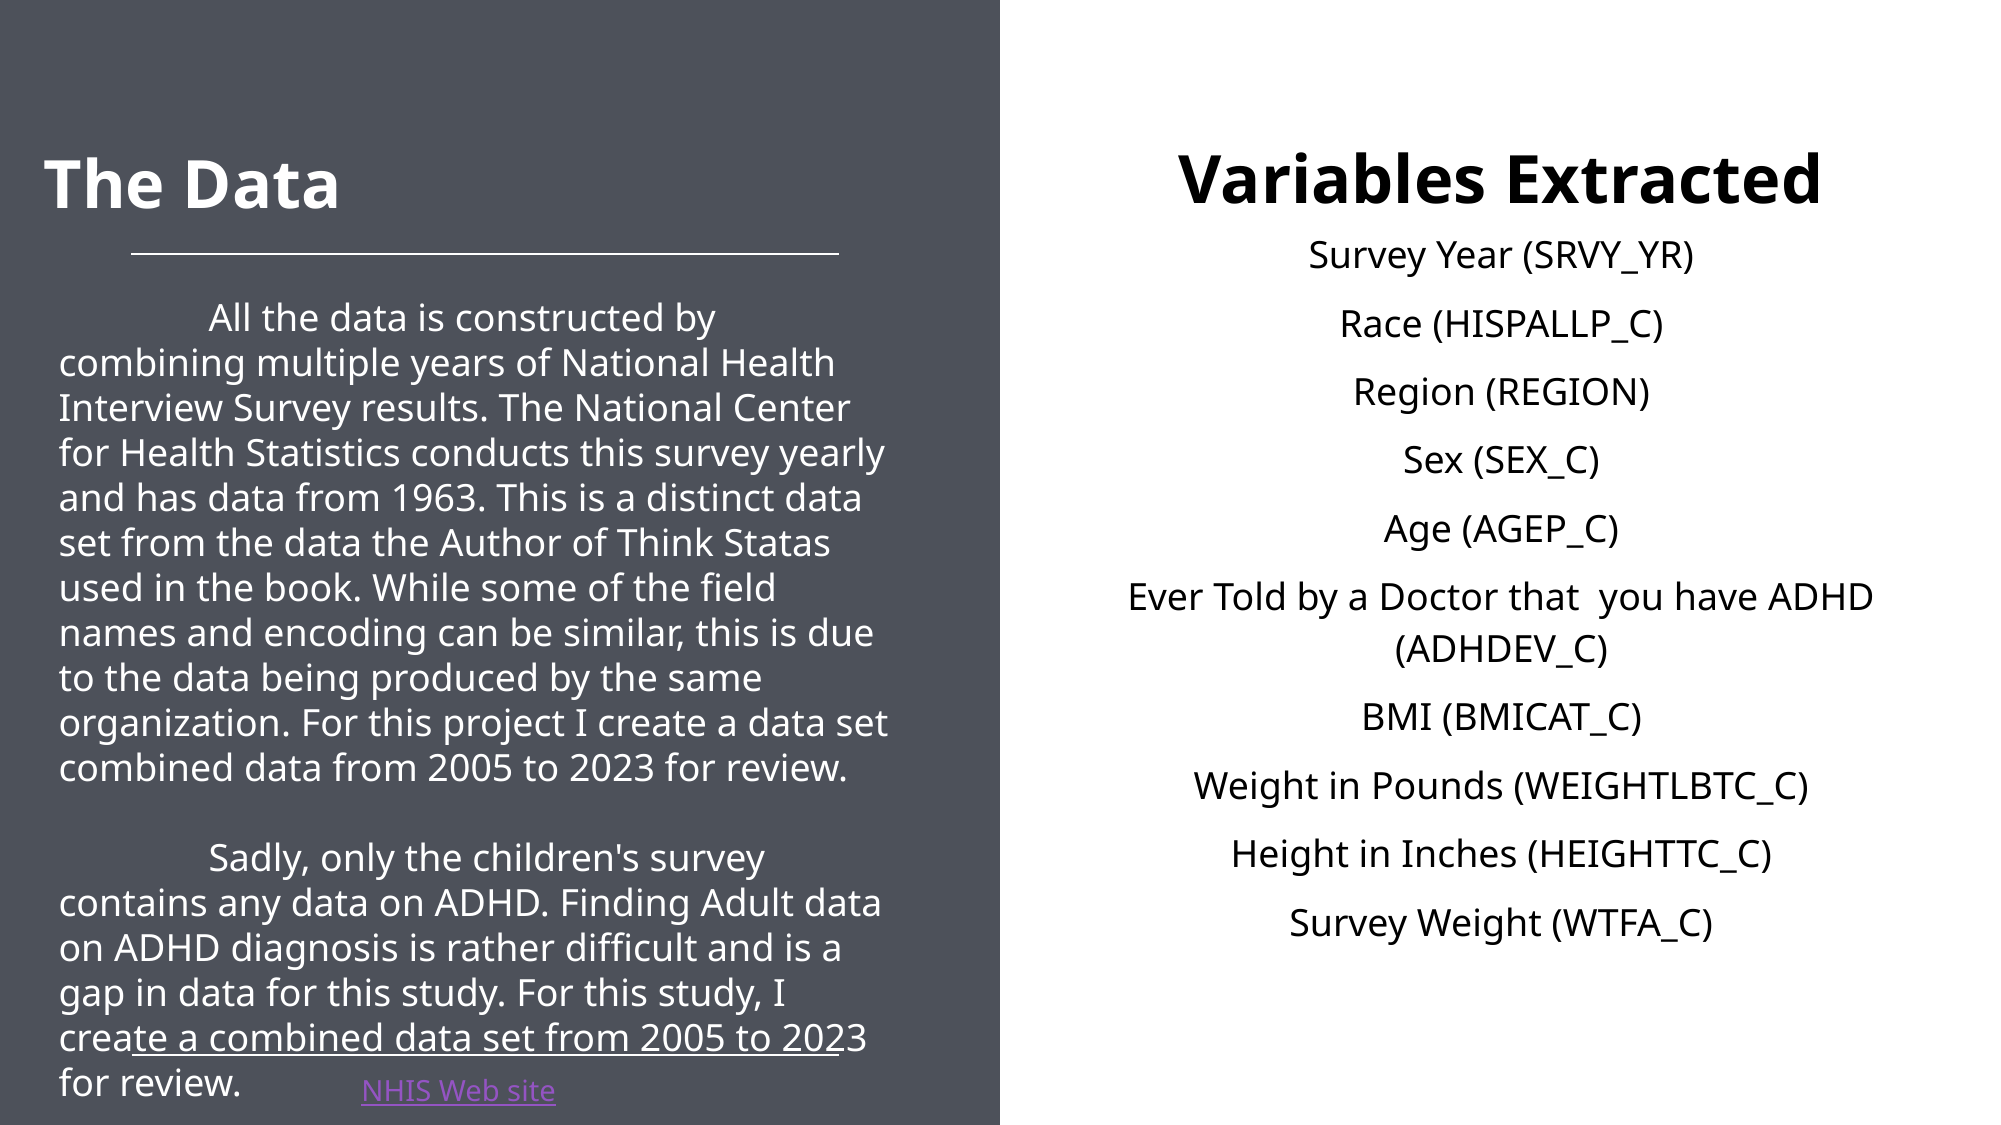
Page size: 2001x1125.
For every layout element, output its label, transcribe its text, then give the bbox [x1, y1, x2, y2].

text_box Survey Year (SRVY_YR) Race (HISPALLP_C) Region (REGION) Sex (SEX_C) Age (AGEP_C) Ever Told by a Doctor that you have ADHD (ADHDEV_C) BMI (BMICAT_C) Weight in Pounds (WEIGHTLBTC_C) Height in Inches (HEIGHTTC_C) Survey Weight (WTFA_C) [1013, 217, 1990, 1013]
text_box The Data [43, 141, 536, 222]
text_box All the data is constructed by combining multiple years of National Health Interview Survey results. The National Center for Health Statistics conducts this survey yearly and has data from 1963. This is a distinct data set from the data the Author of Think Statas used in the book. While some of the field names and encoding can be similar, this is due to the data being produced by the same organization. For this project I create a data set combined data from 2005 to 2023 for review. Sadly, only the children's survey contains any data on ADHD. Finding Adult data on ADHD diagnosis is rather difficult and is a gap in data for this study. For this study, I create a combined data set from 2005 to 2023 for review. [43, 286, 921, 1125]
text_box NHIS Web site [346, 1065, 580, 1120]
text_box Variables Extracted [1128, 129, 1875, 217]
text_box [0, 0, 1001, 1125]
